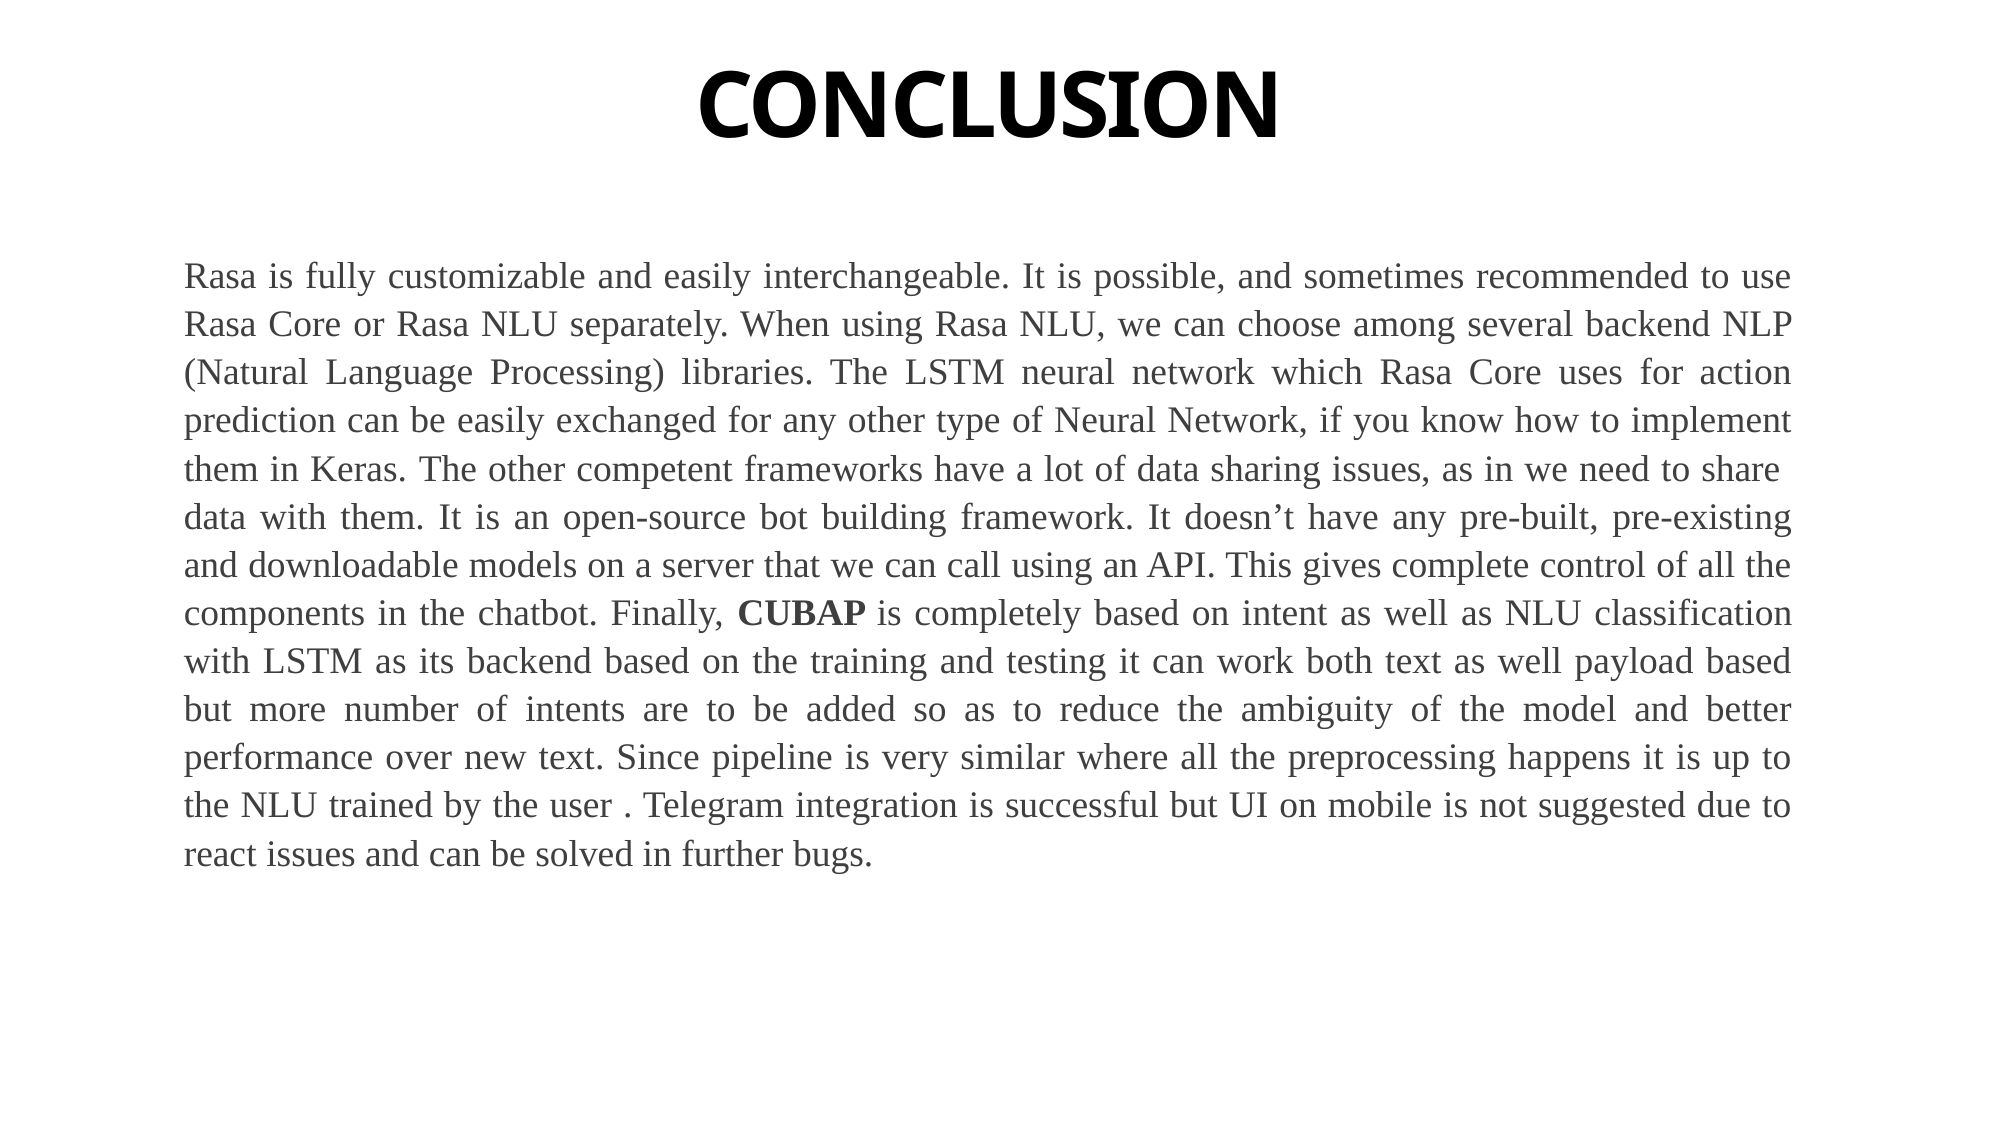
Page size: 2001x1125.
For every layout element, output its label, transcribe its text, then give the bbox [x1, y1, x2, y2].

text_box Rasa is fully customizable and easily interchangeable. It is possible, and sometimes recommended to use Rasa Core or Rasa NLU separately. When using Rasa NLU, we can choose among several backend NLP (Natural Language Processing) libraries. The LSTM neural network which Rasa Core uses for action prediction can be easily exchanged for any other type of Neural Network, if you know how to implement them in Keras. The other competent frameworks have a lot of data sharing issues, as in we need to share data with them. It is an open-source bot building framework. It doesn’t have any pre-built, pre-existing and downloadable models on a server that we can call using an API. This gives complete control of all the components in the chatbot. Finally, CUBAP is completely based on intent as well as NLU classification with LSTM as its backend based on the training and testing it can work both text as well payload based but more number of intents are to be added so as to reduce the ambiguity of the model and better performance over new text. Since pipeline is very similar where all the preprocessing happens it is up to the NLU trained by the user . Telegram integration is successful but UI on mobile is not suggested due to react issues and can be solved in further bugs. [169, 240, 1809, 881]
title CONCLUSION [106, 18, 1894, 165]
